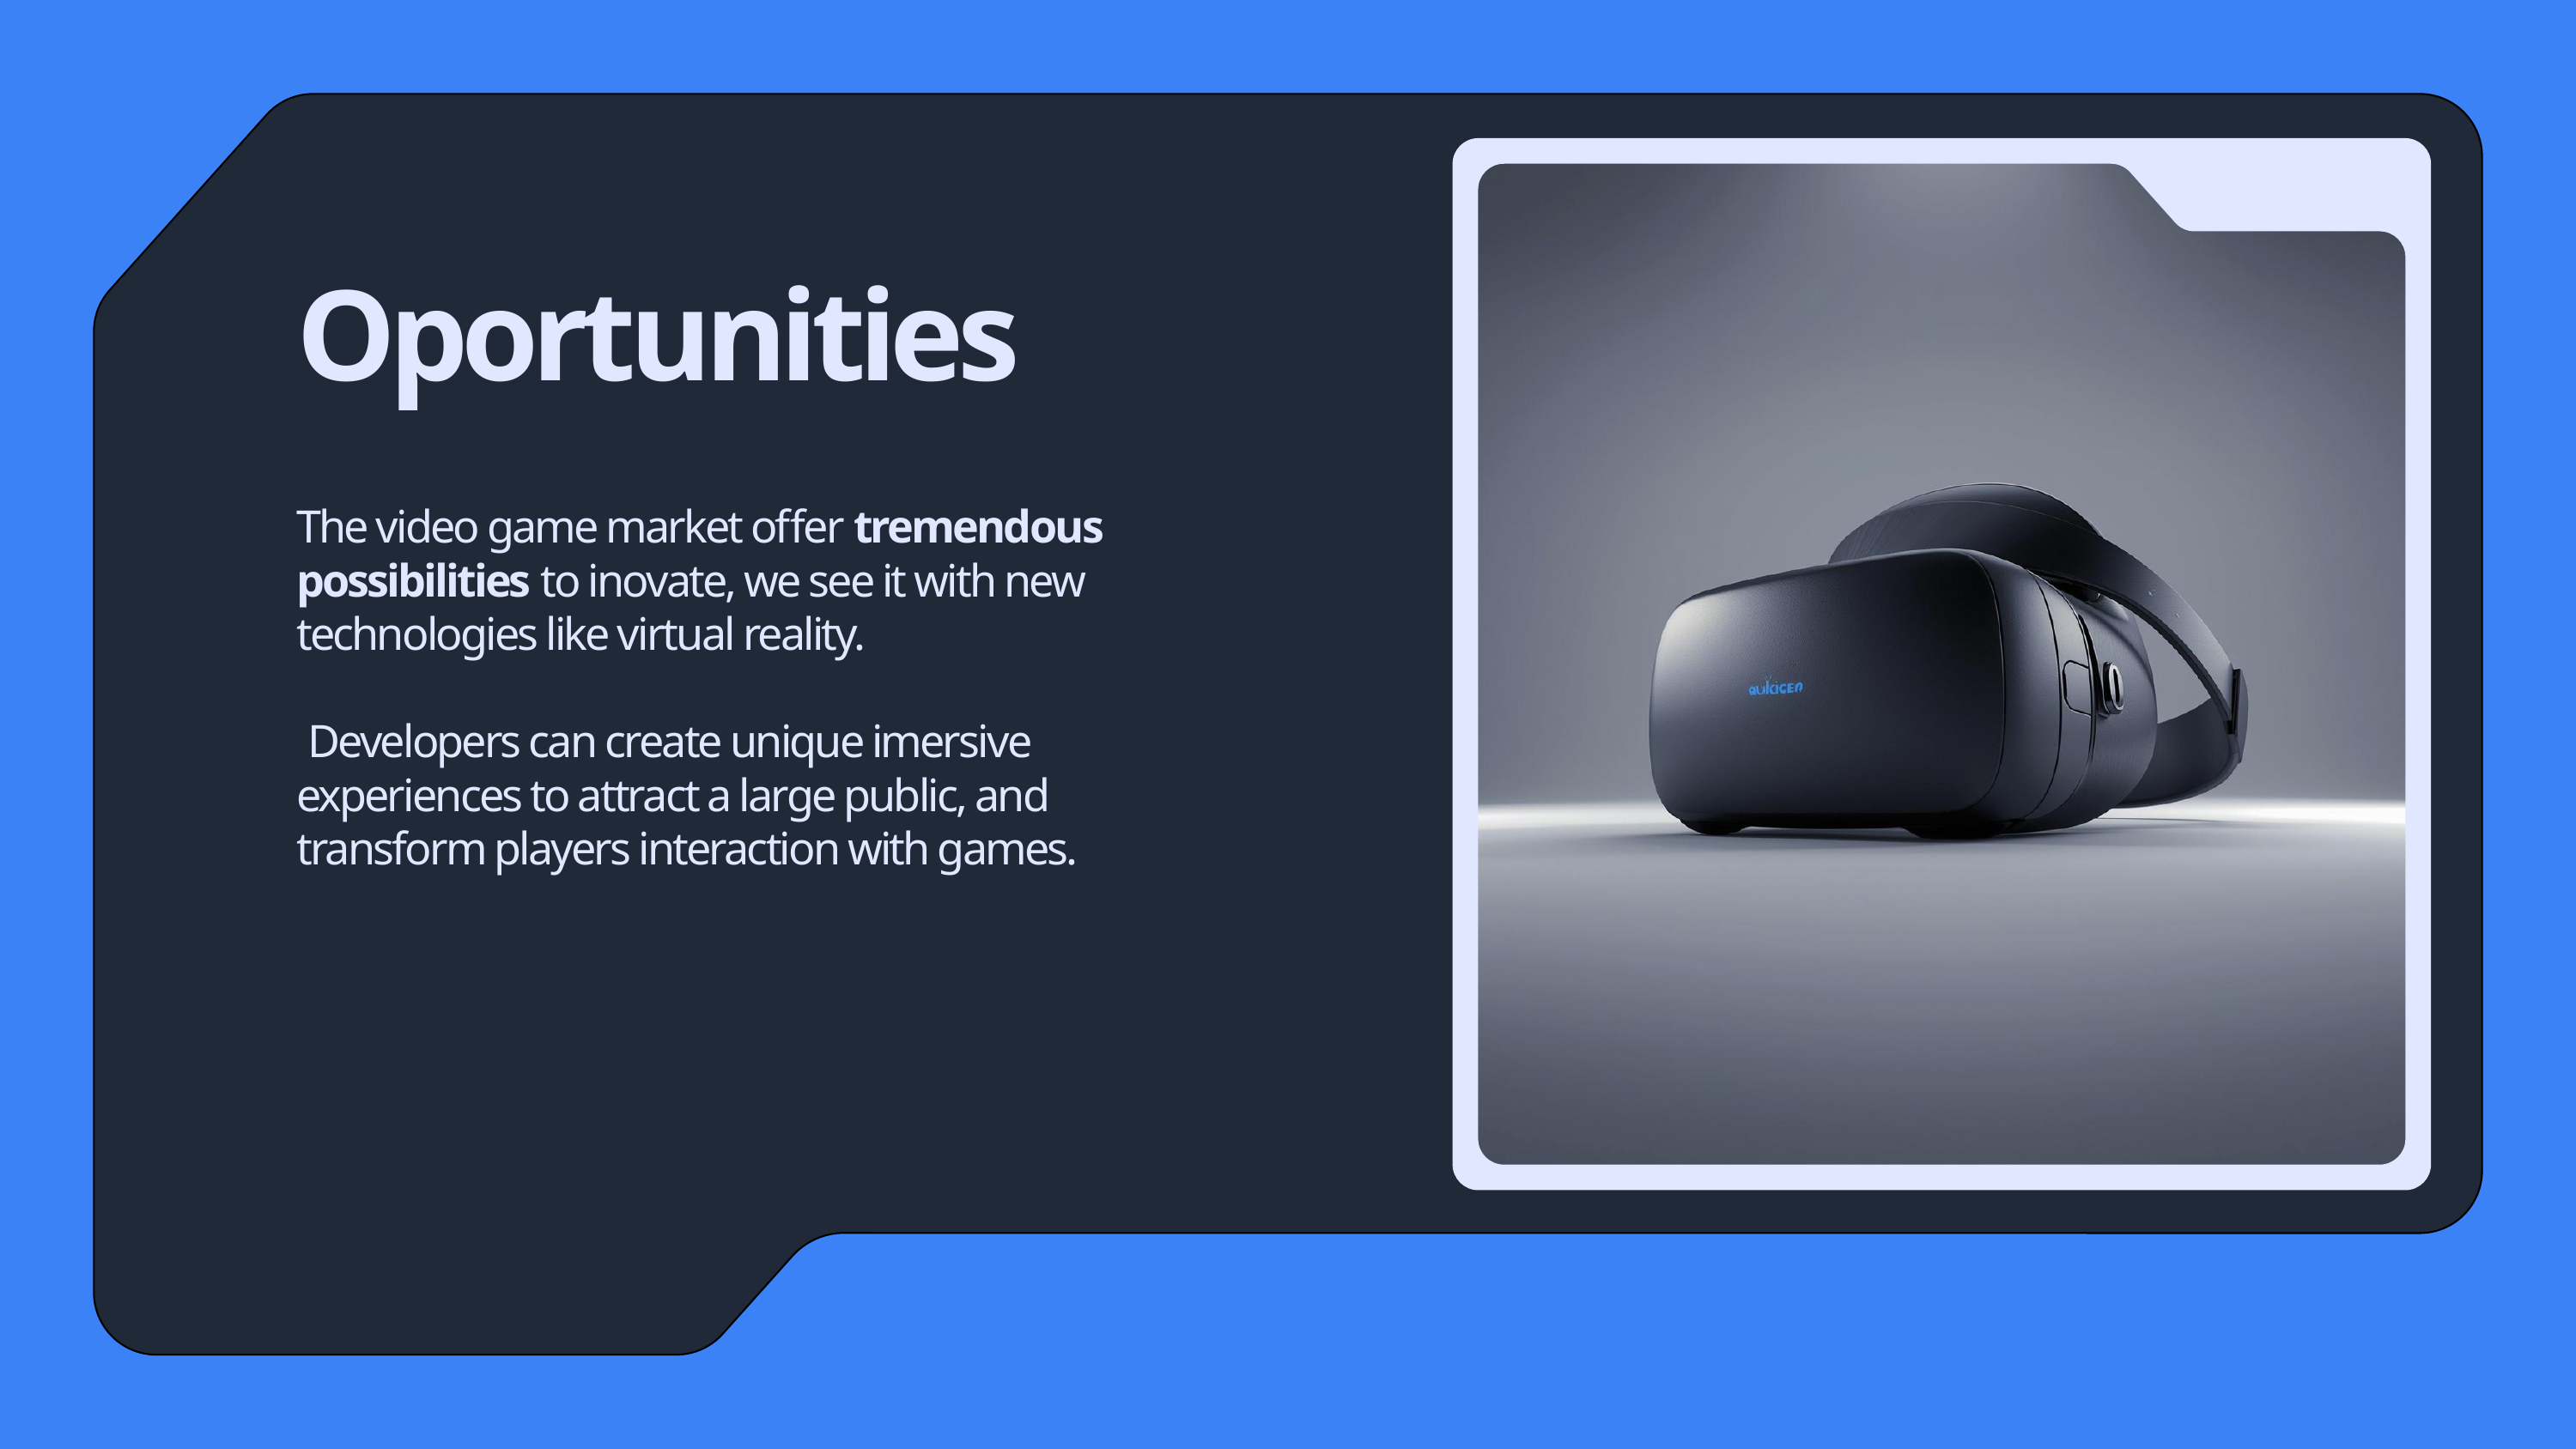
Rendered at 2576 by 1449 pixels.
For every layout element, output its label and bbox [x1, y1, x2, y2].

text_box [1452, 137, 2432, 1191]
text_box [94, 94, 2482, 1355]
text_box [296, 265, 1267, 865]
